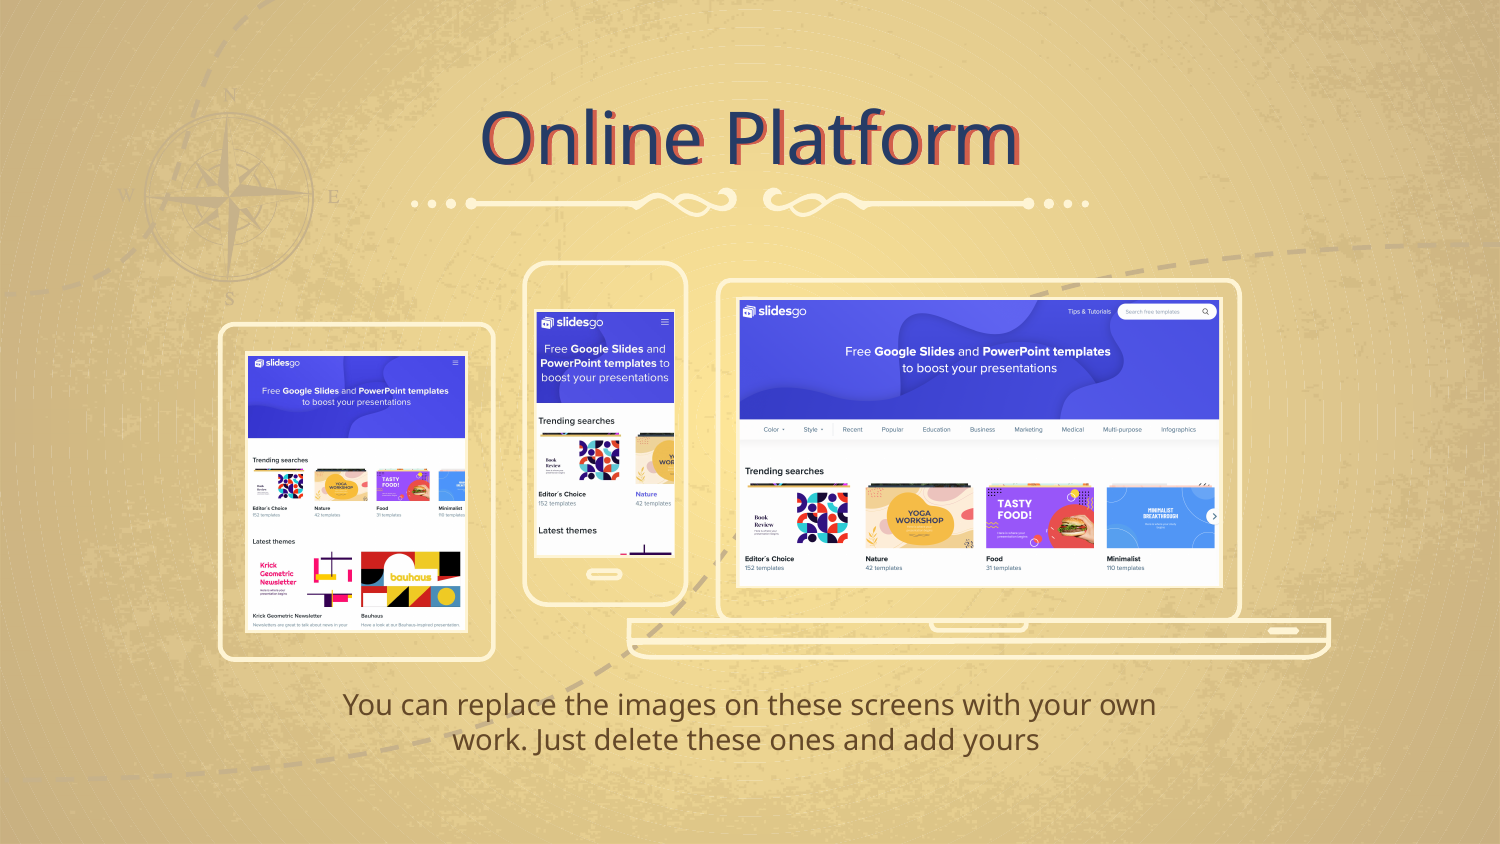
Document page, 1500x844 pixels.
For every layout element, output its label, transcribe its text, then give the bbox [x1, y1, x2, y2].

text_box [628, 280, 1330, 660]
picture [0, 0, 1500, 844]
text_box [116, 88, 340, 306]
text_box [410, 185, 1090, 223]
title Online Platform [341, 88, 1383, 183]
subtitle You can replace the images on these screens with your own work. Just delete these ones and add yours [310, 671, 1190, 756]
